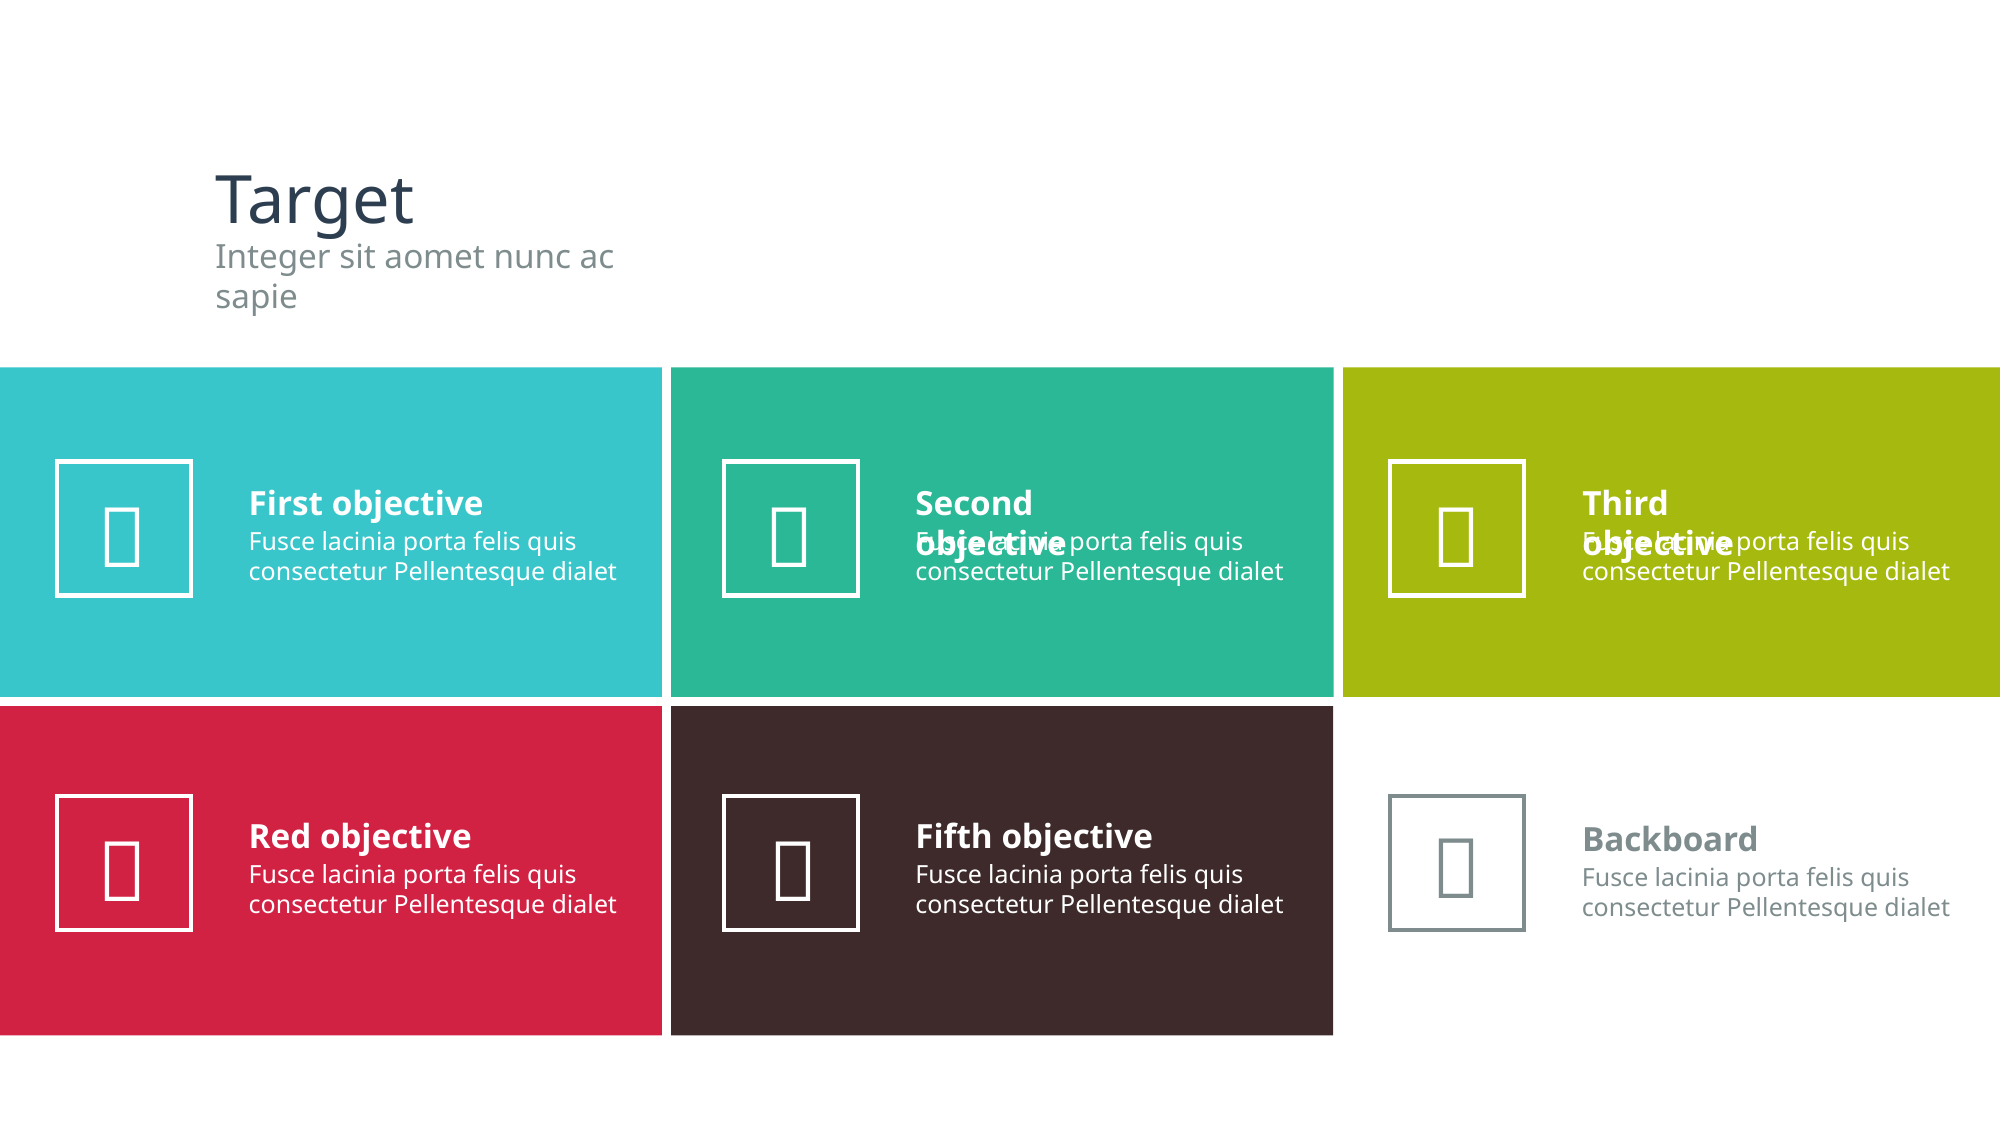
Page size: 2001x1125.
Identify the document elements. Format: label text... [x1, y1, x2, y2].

text_box Fusce lacinia porta felis quis consectetur Pellentesque dialet [1567, 518, 2000, 593]
text_box Third objective [1567, 474, 1843, 570]
text_box Fusce lacinia porta felis quis consectetur Pellentesque dialet [900, 518, 1334, 593]
text_box Fusce lacinia porta felis quis consectetur Pellentesque dialet [233, 518, 662, 593]
text_box [1389, 460, 1525, 597]
text_box [666, 366, 1332, 697]
text_box [56, 795, 192, 931]
text_box [1389, 795, 1525, 931]
text_box [723, 460, 859, 597]
text_box [1332, 366, 2000, 697]
text_box [0, 366, 666, 697]
text_box [0, 706, 662, 1036]
text_box Integer sit aomet nunc ac sapie [200, 228, 696, 323]
text_box Backboard [1567, 810, 1843, 865]
text_box [671, 706, 1334, 1036]
text_box [723, 795, 859, 931]
text_box Red objective [233, 807, 509, 863]
text_box Fifth objective [900, 807, 1176, 863]
text_box Fusce lacinia porta felis quis consectetur Pellentesque dialet [900, 851, 1334, 927]
text_box Target [200, 149, 696, 228]
text_box Fusce lacinia porta felis quis consectetur Pellentesque dialet [233, 851, 662, 927]
text_box Fusce lacinia porta felis quis consectetur Pellentesque dialet [1567, 853, 2000, 929]
text_box Second objective [900, 474, 1176, 570]
text_box [56, 460, 192, 597]
text_box First objective [233, 474, 509, 530]
